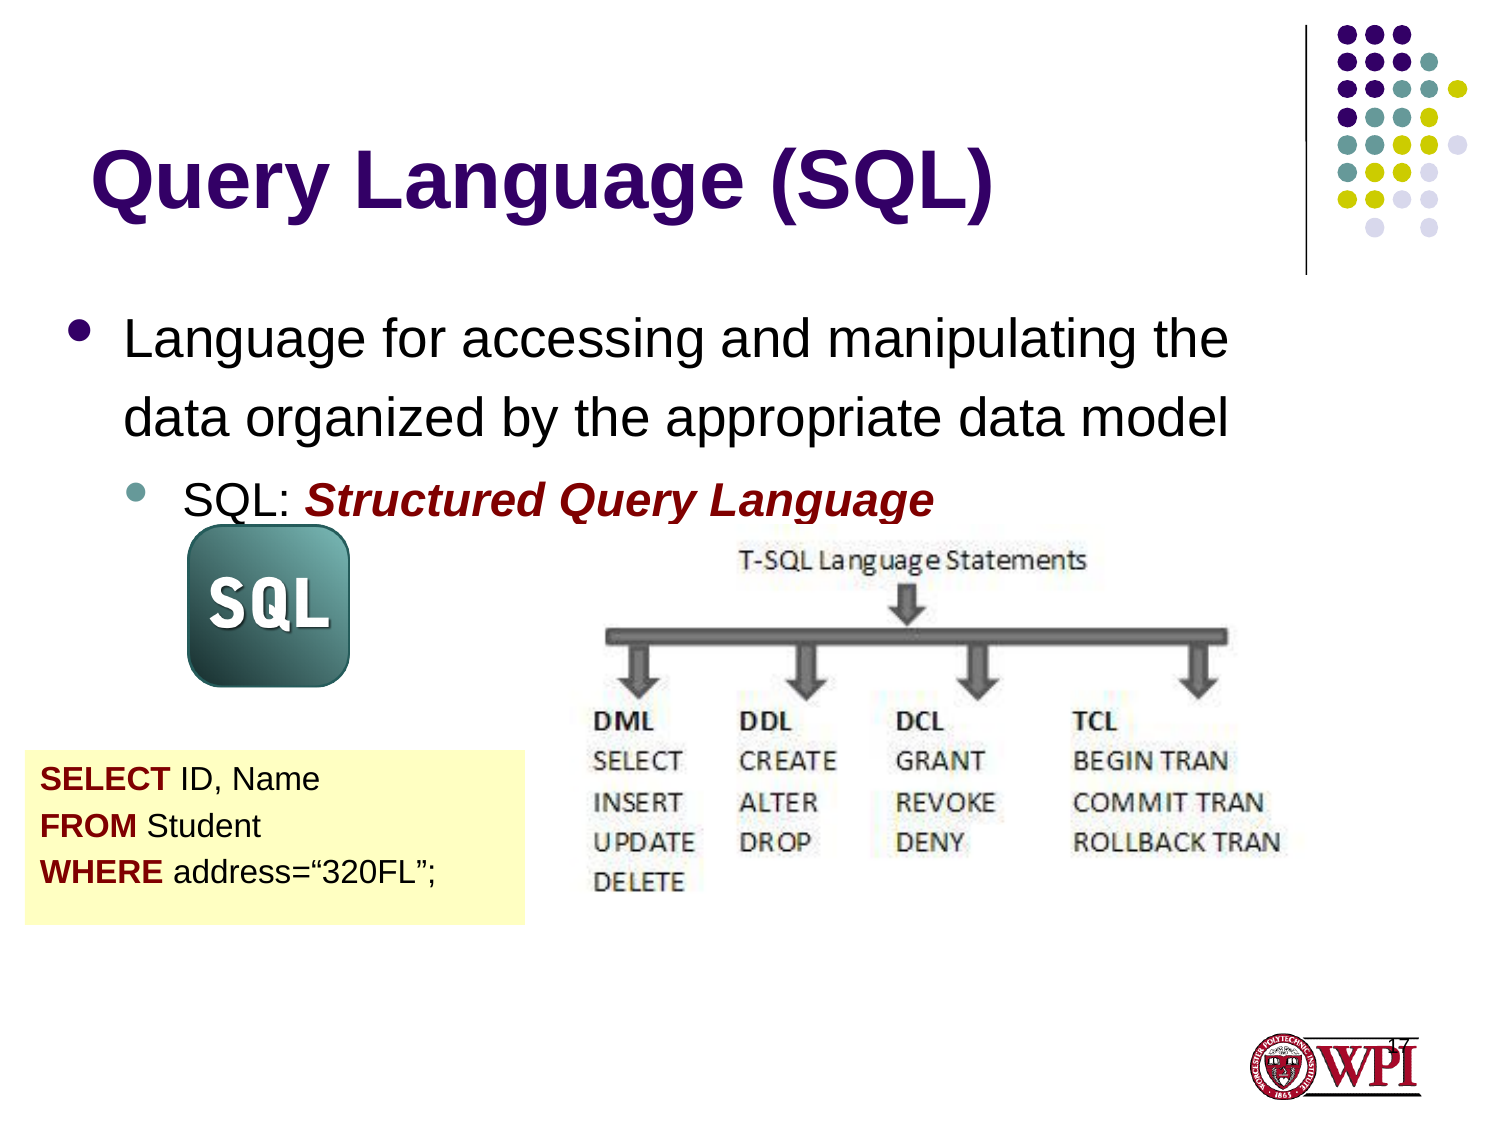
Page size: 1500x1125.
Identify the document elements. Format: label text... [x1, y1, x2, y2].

picture [1250, 1011, 1430, 1100]
list Language for accessing and manipulating the data organized by the appropriate data model SQL: Structured Query Language [50, 282, 1300, 538]
text_box SELECT ID, Name FROM Student WHERE address=“320FL”; [24, 750, 525, 925]
title Query Language (SQL) [75, 20, 1313, 233]
slide_number 17 [1074, 1025, 1425, 1100]
picture [537, 524, 1330, 944]
picture [187, 524, 351, 688]
